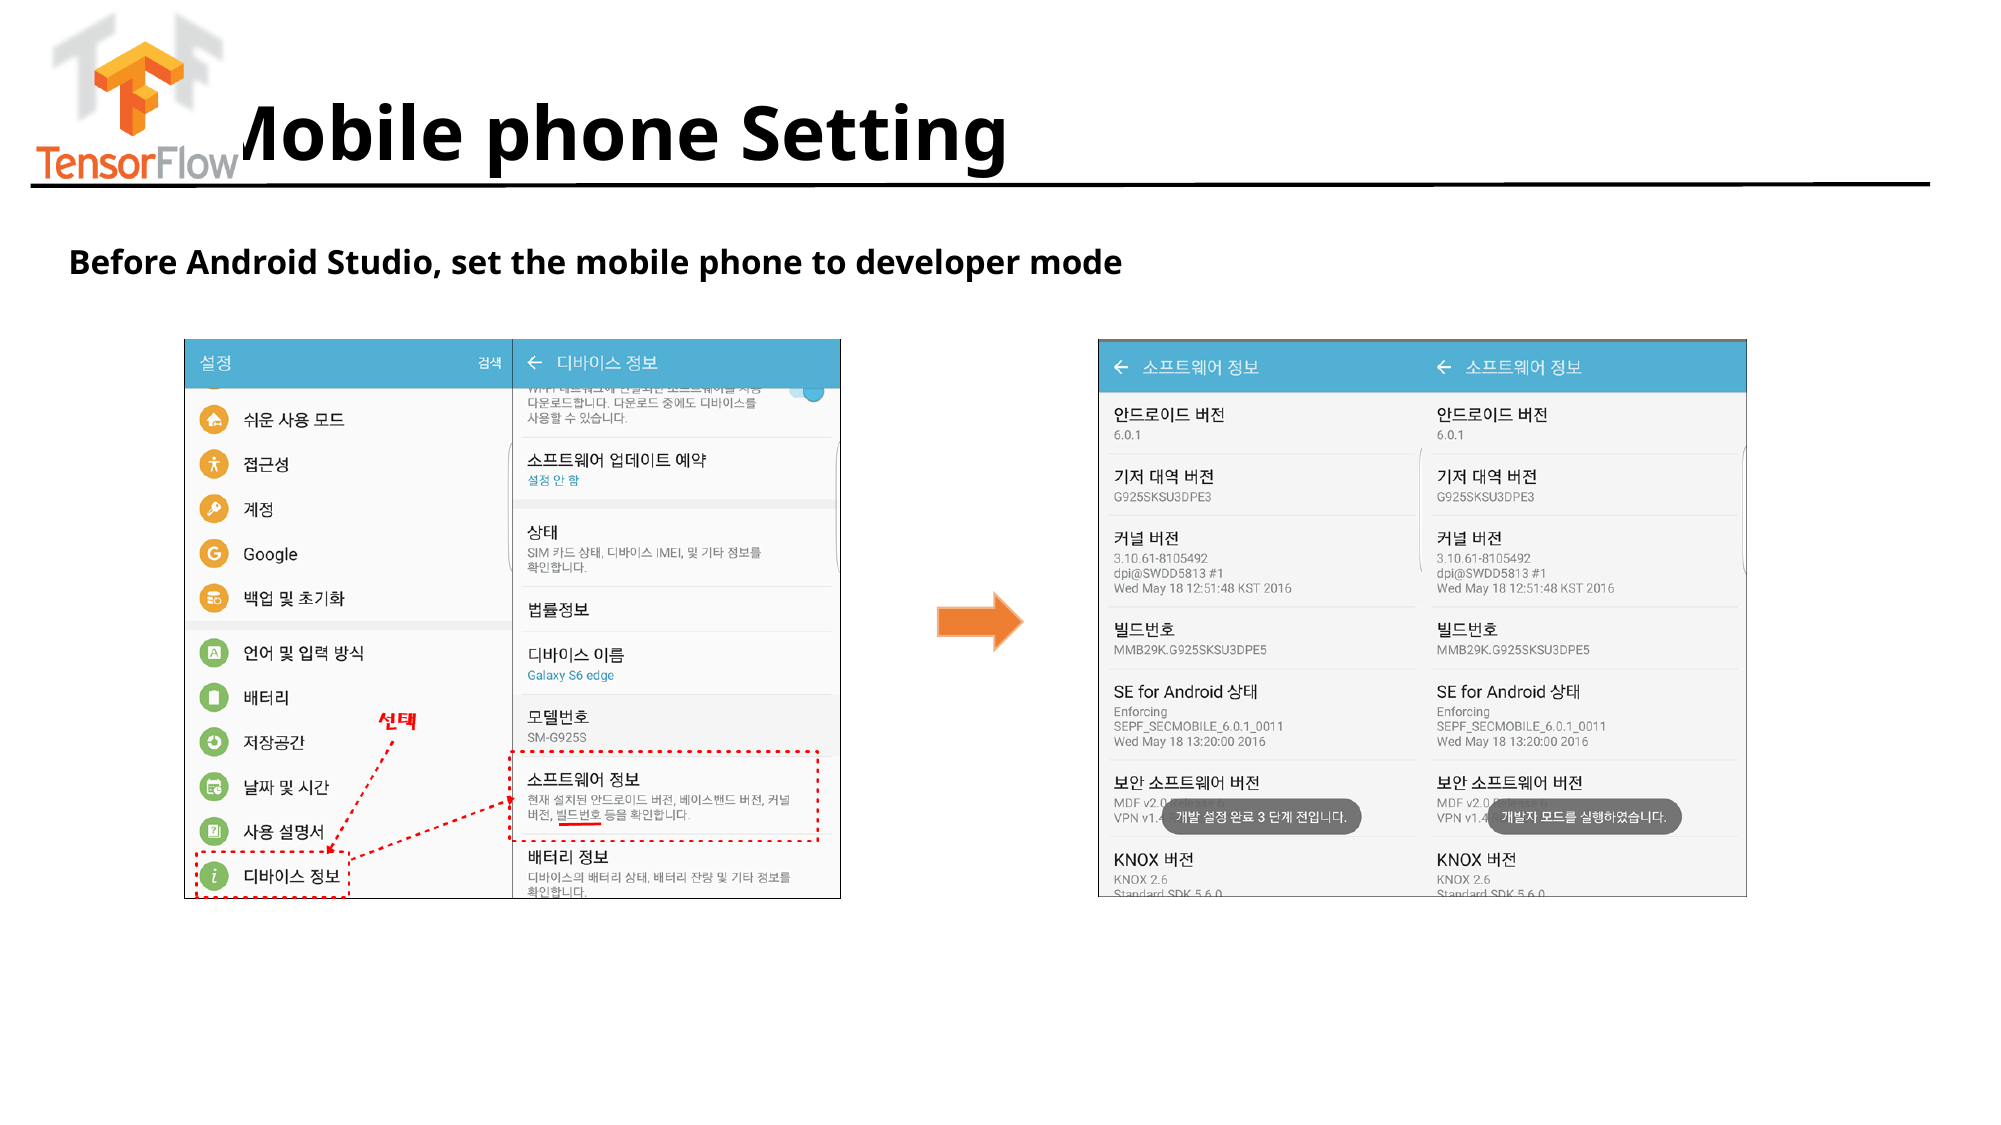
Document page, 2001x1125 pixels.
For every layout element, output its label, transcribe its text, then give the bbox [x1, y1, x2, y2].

text_box [936, 591, 1025, 653]
picture [181, 339, 857, 905]
text_box Before Android Studio, set the mobile phone to developer mode [53, 233, 1846, 289]
title Mobile phone Setting [0, 55, 2000, 218]
picture [1089, 339, 1824, 914]
picture [30, 4, 243, 184]
